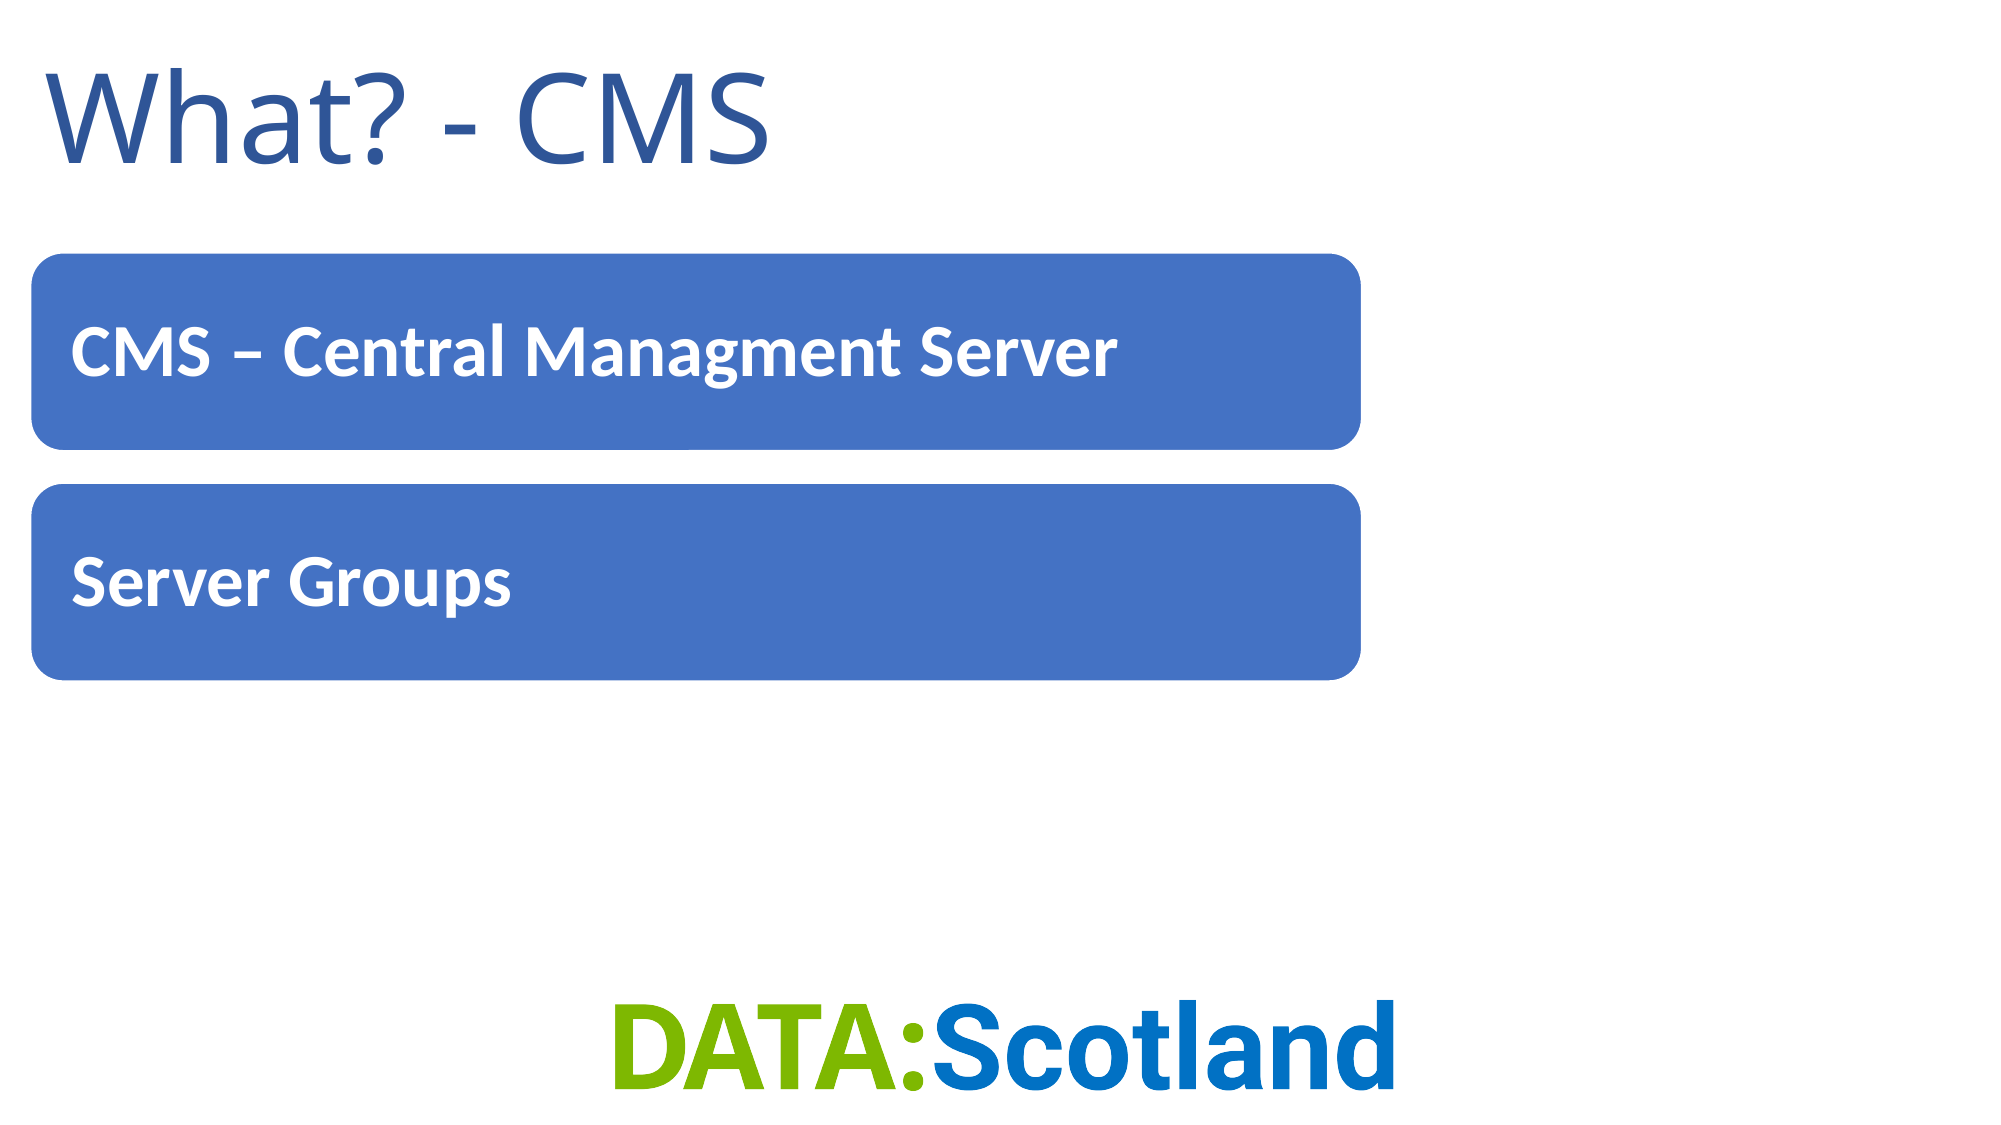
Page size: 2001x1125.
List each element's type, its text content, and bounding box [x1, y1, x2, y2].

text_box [29, 124, 1363, 810]
picture [556, 969, 1444, 1125]
text_box What? - CMS [29, 31, 1363, 124]
